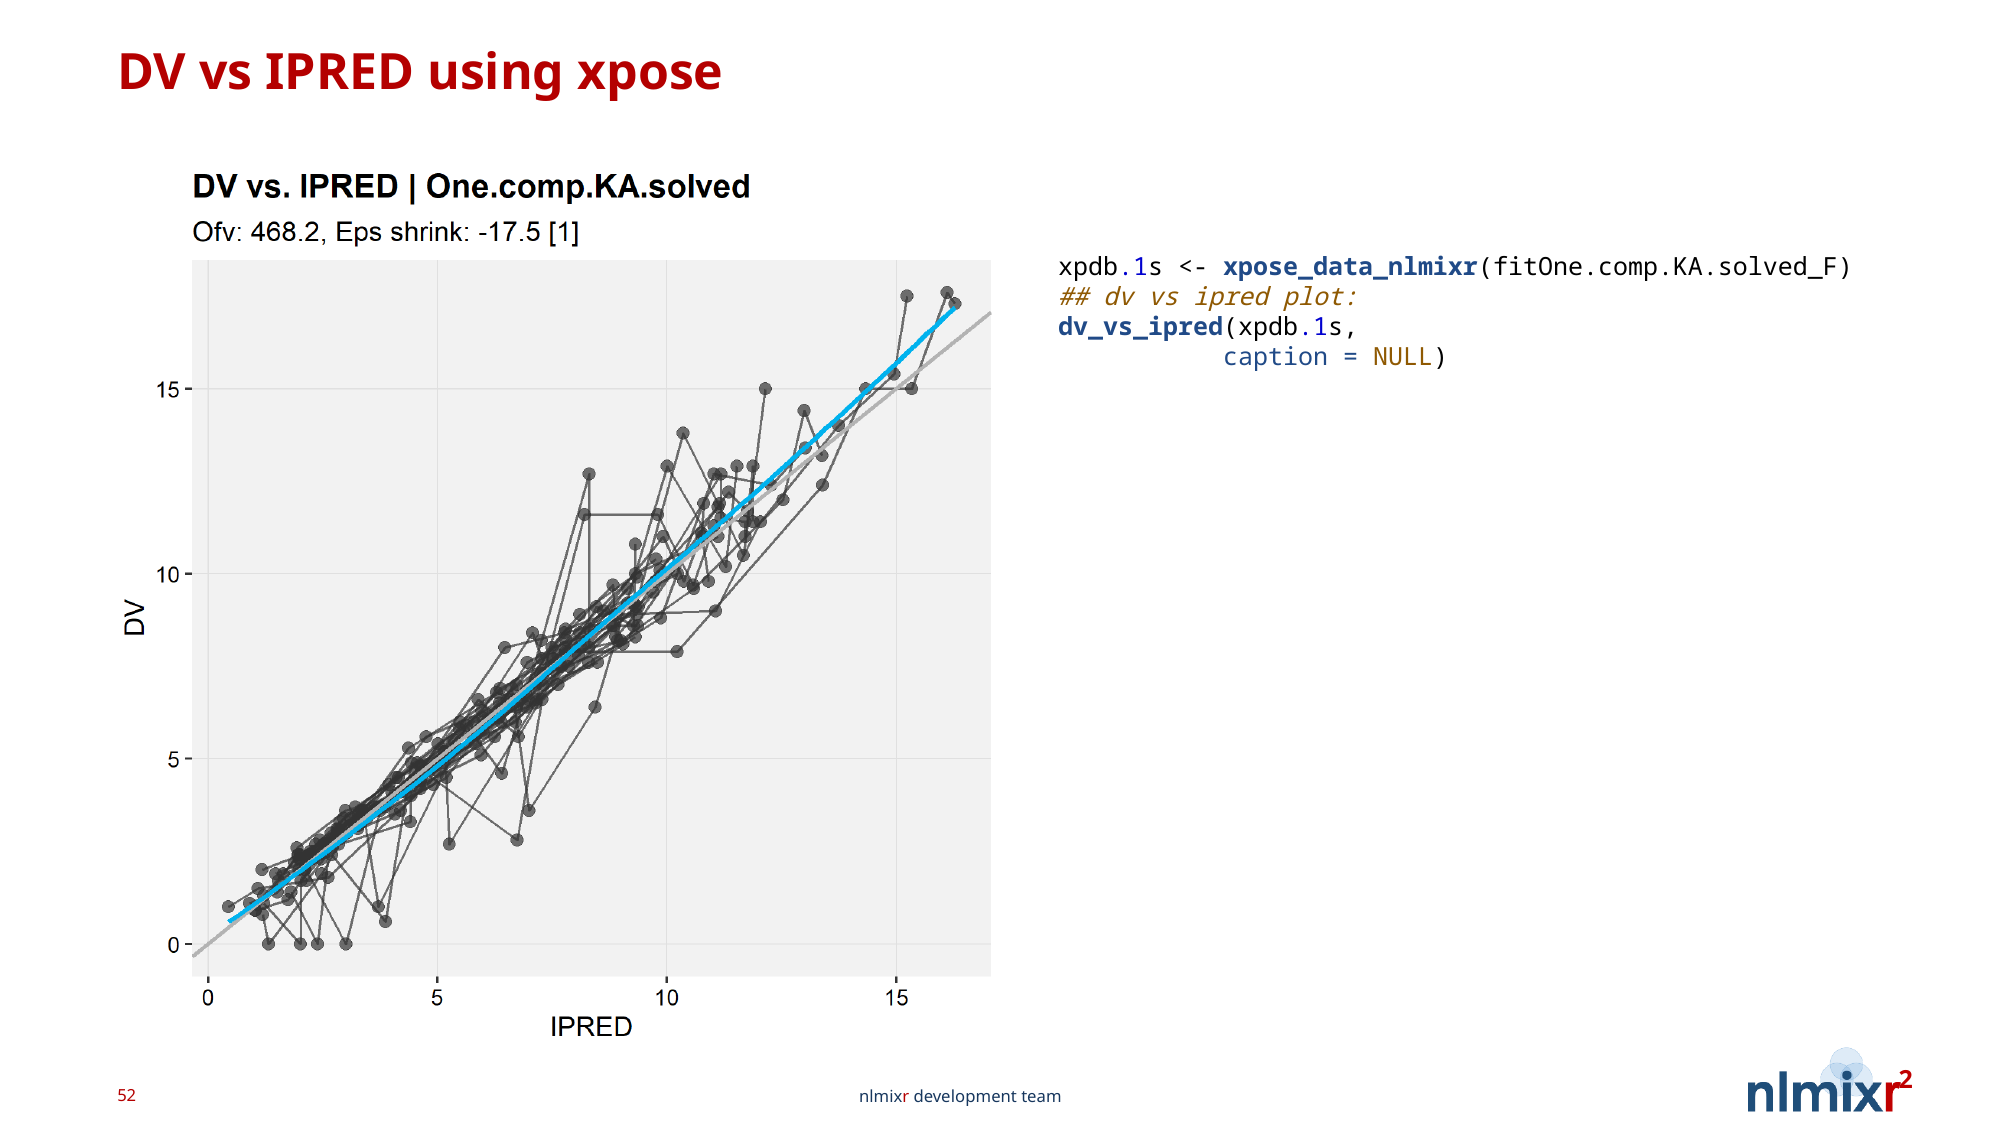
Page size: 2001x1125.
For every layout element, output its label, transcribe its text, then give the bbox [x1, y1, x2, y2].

slide_number 52 [102, 1076, 276, 1115]
picture [1738, 1036, 1910, 1123]
text_box xpdb.1s <- xpose_data_nlmixr(fitOne.comp.KA.solved_F) ## dv vs ipred plot: dv_vs_ipred(xpdb.1s, caption = NULL) [1043, 243, 1934, 408]
picture [114, 164, 1001, 1051]
title DV vs IPRED using xpose [102, 18, 1898, 181]
footer nlmixr development team [354, 1076, 1567, 1115]
